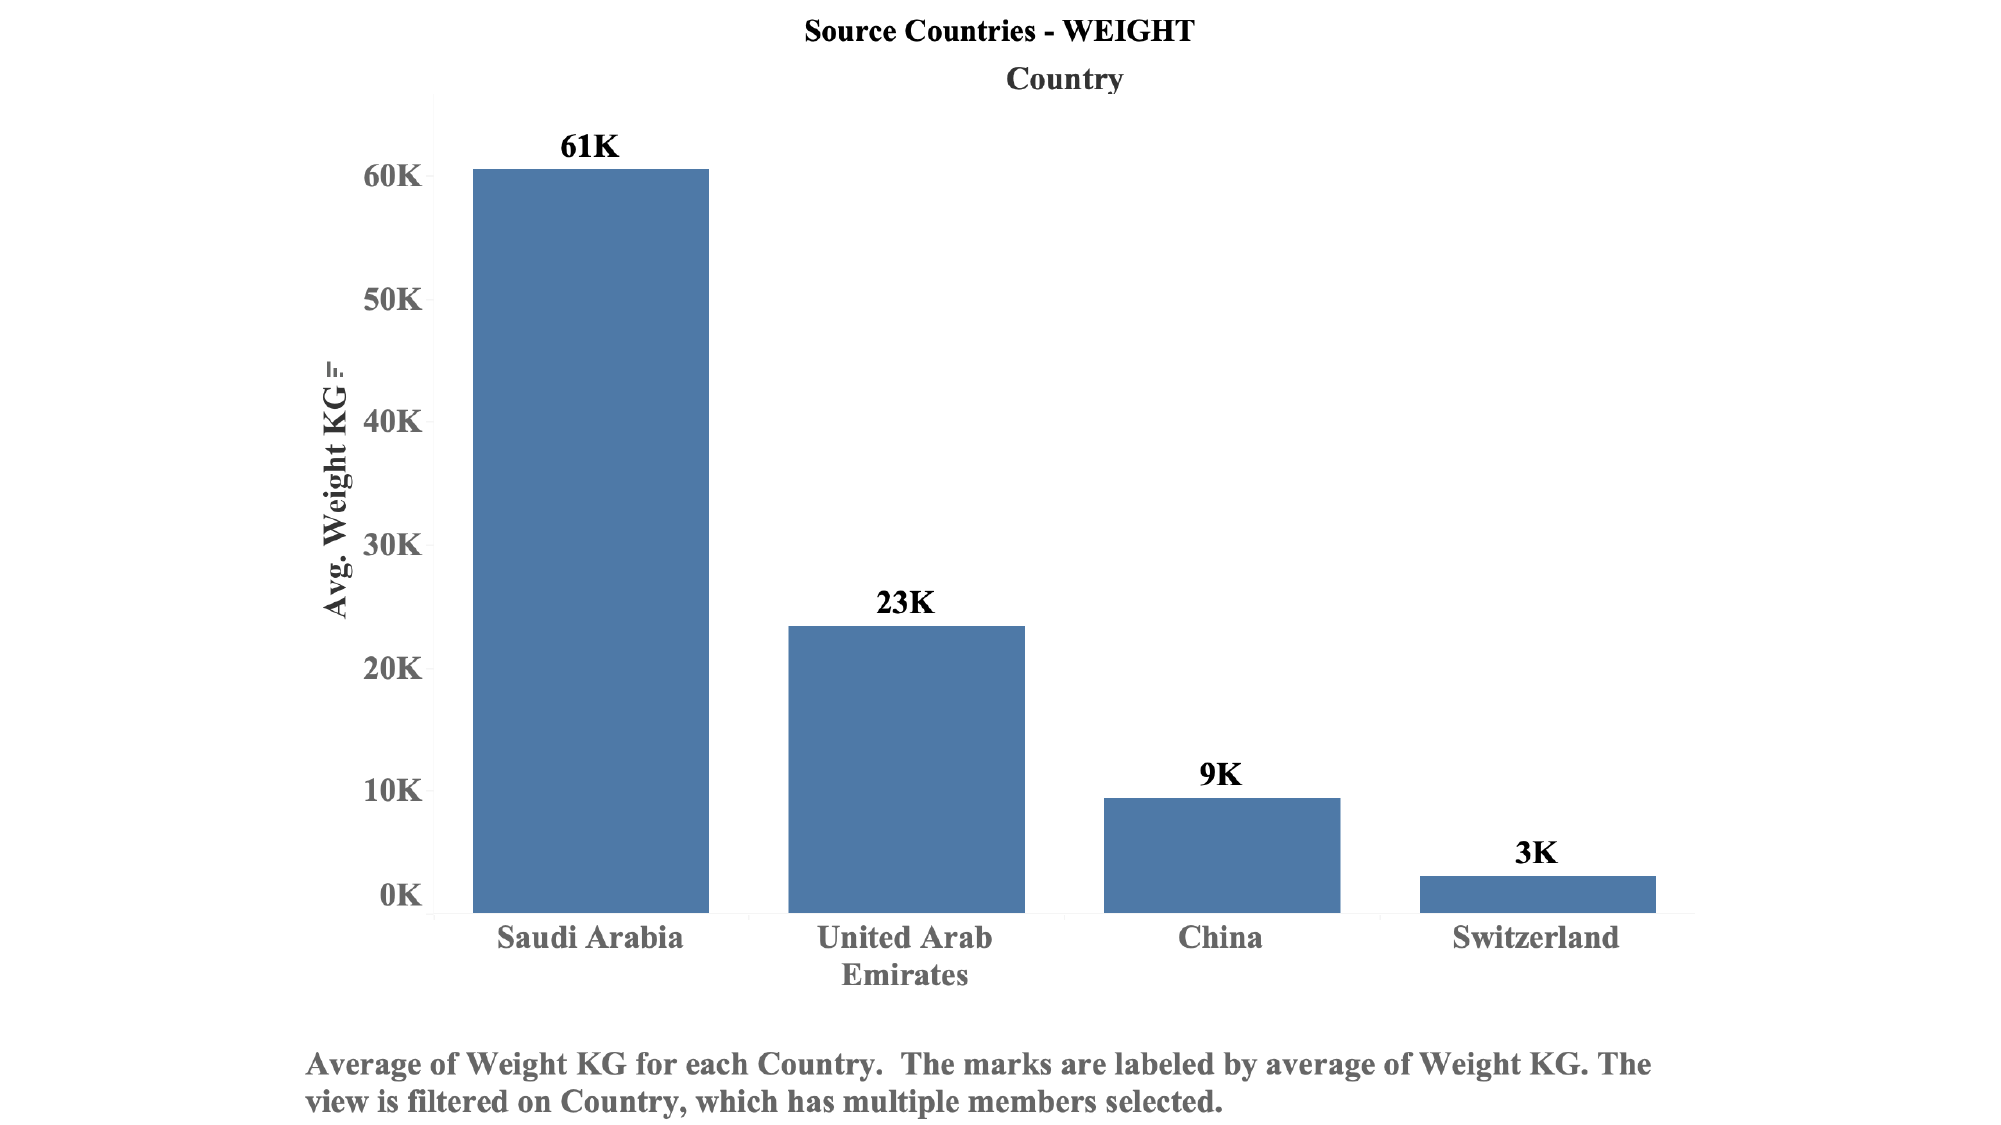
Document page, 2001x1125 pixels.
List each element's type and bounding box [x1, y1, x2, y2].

picture [305, 3, 1695, 1122]
